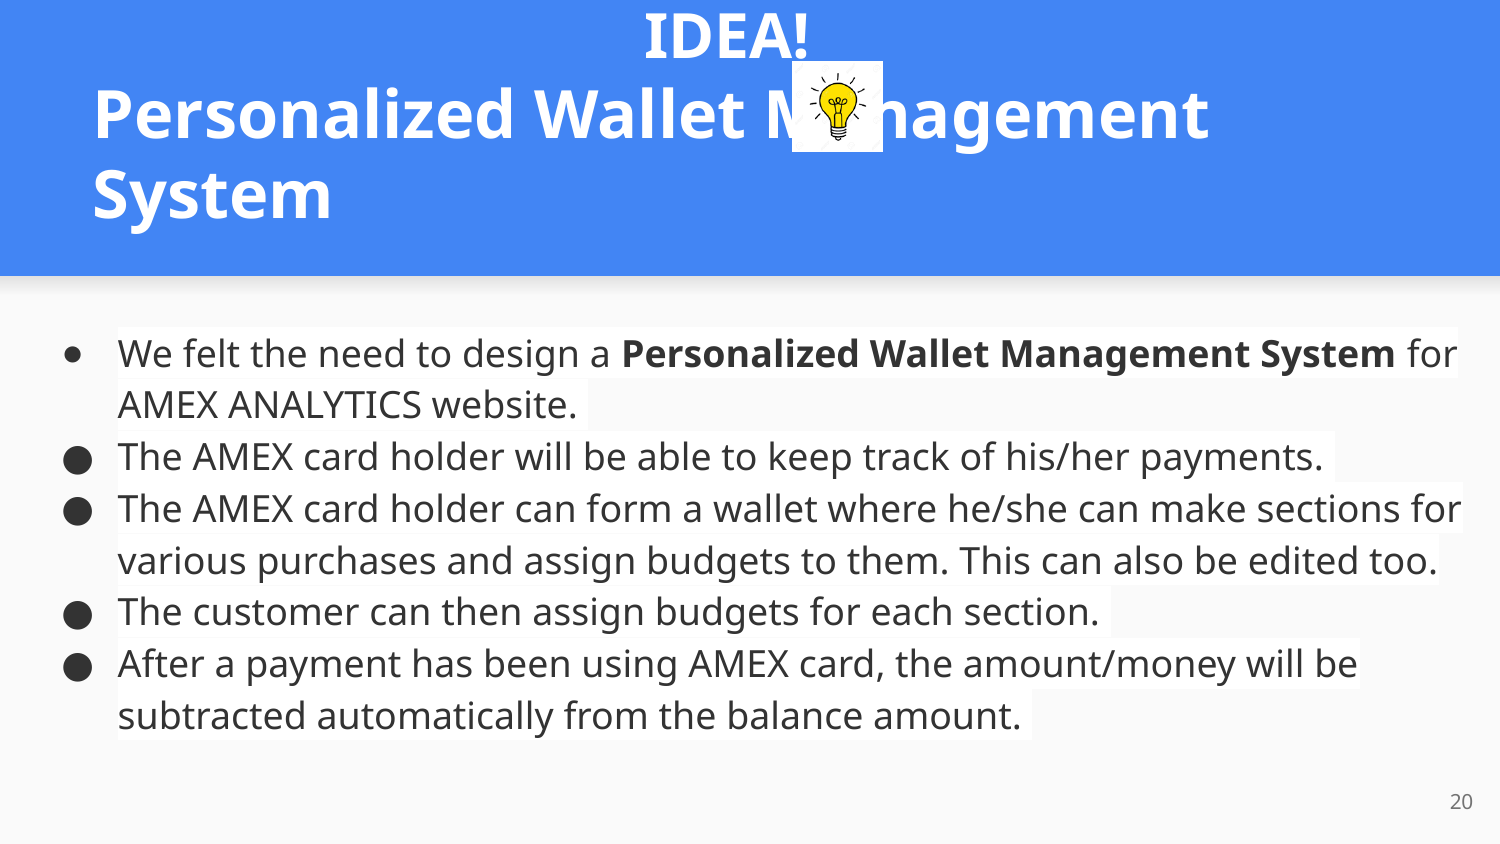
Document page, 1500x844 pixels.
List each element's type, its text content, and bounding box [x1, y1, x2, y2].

picture [791, 60, 883, 152]
slide_number ‹#› [1398, 770, 1489, 835]
list We felt the need to design a Personalized Wallet Management System for AMEX ANALYTICS website. The AMEX card holder will be able to keep track of his/her payments. The AMEX card holder can form a wallet where he/she can make sections for various purchases and assign budgets to them. This can also be edited too. The customer can then assign budgets for each section. After a payment has been using AMEX card, the amount/money will be subtracted automatically from the balance amount. [27, 307, 1495, 820]
title IDEA! Personalized Wallet Management System [77, 121, 1427, 248]
